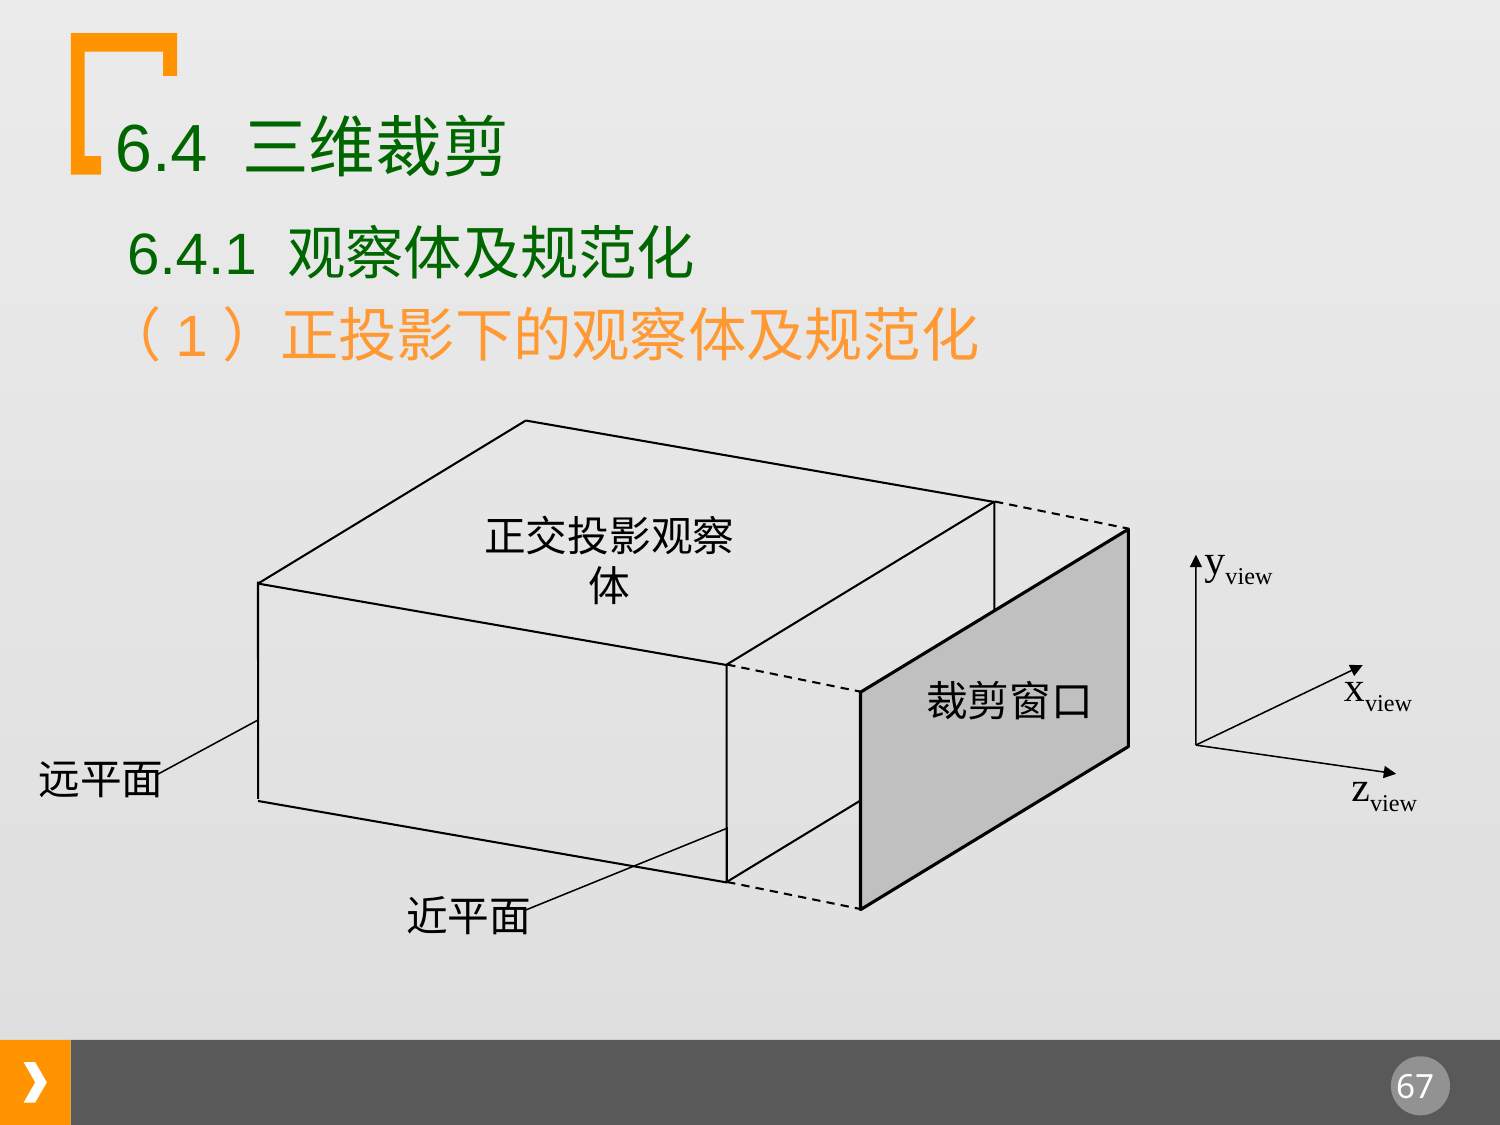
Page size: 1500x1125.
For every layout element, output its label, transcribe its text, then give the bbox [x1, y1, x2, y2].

text_box 6.4 三维裁剪 [100, 113, 962, 176]
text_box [23, 420, 1471, 965]
text_box （1）正投影下的观察体及规范化 [88, 302, 1069, 363]
text_box 6.4.1 观察体及规范化 [112, 219, 974, 282]
